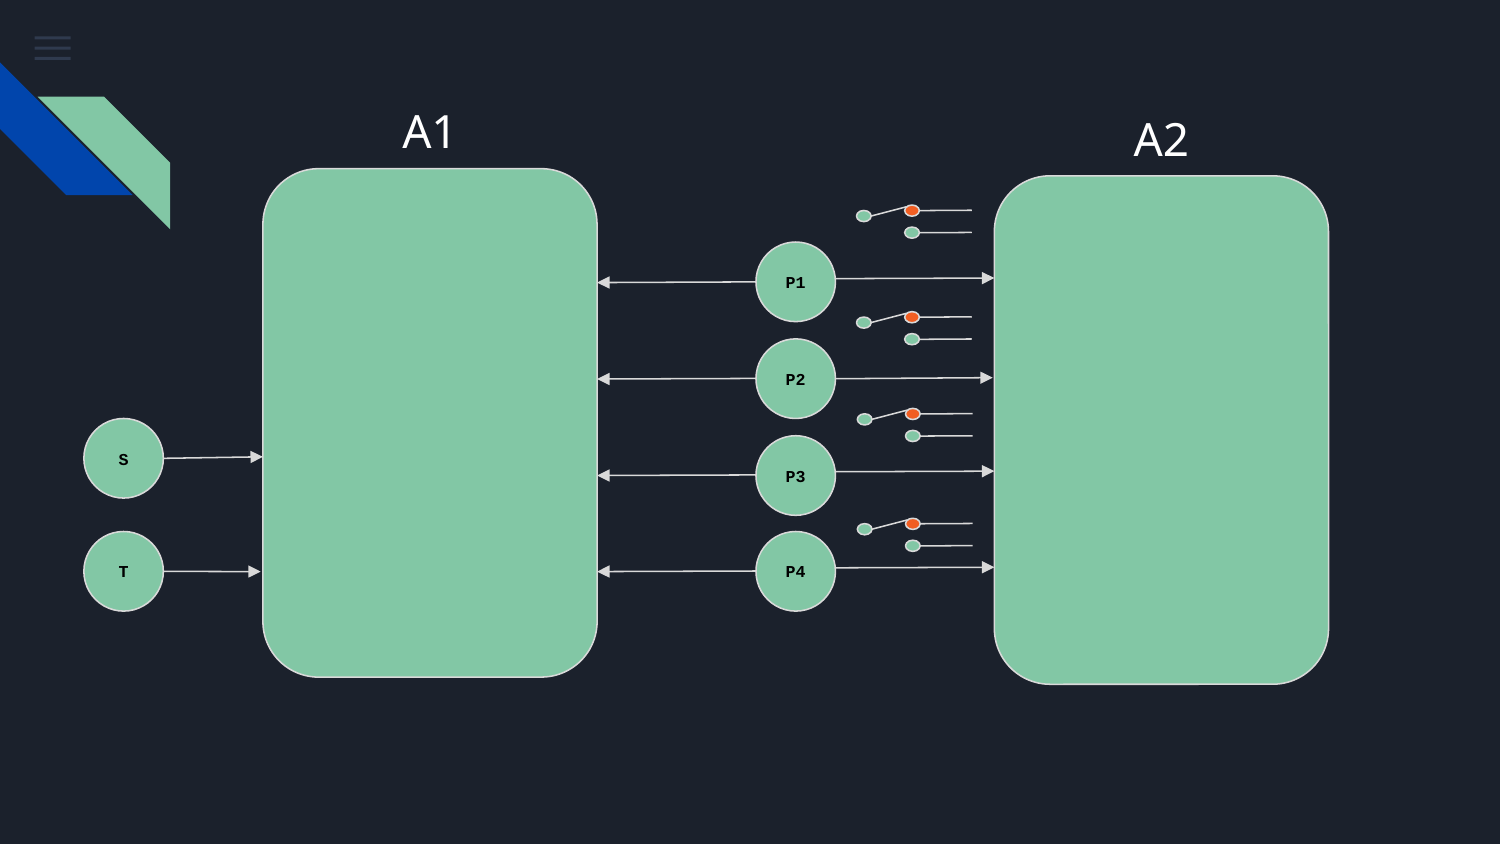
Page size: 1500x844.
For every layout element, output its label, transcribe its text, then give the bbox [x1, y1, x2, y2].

text_box [262, 176, 598, 678]
text_box A1 [259, 87, 601, 176]
text_box P2 [756, 338, 836, 419]
text_box T [83, 531, 164, 612]
text_box P1 [756, 242, 836, 322]
text_box S [83, 418, 164, 499]
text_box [856, 204, 973, 239]
text_box P3 [756, 435, 836, 516]
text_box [857, 518, 973, 552]
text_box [857, 408, 973, 442]
text_box A2 [990, 95, 1333, 184]
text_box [856, 311, 973, 345]
text_box [994, 184, 1329, 685]
text_box P4 [756, 531, 836, 612]
